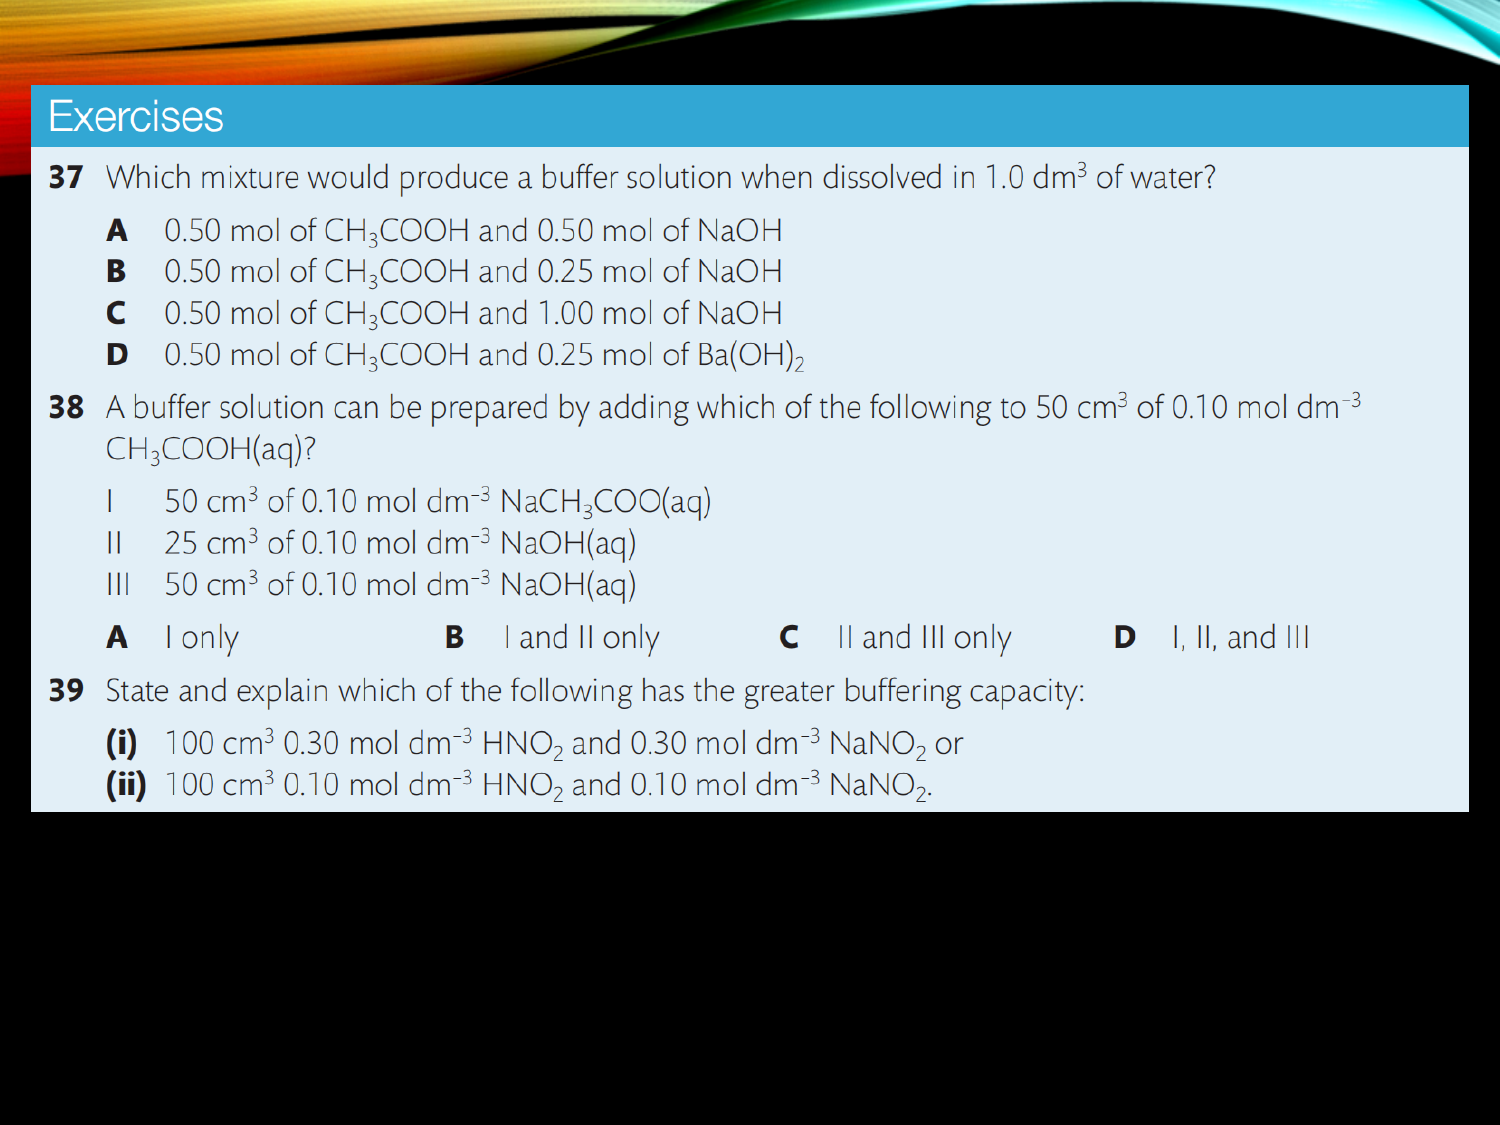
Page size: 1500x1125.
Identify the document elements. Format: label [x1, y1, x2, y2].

picture [0, 0, 1500, 813]
